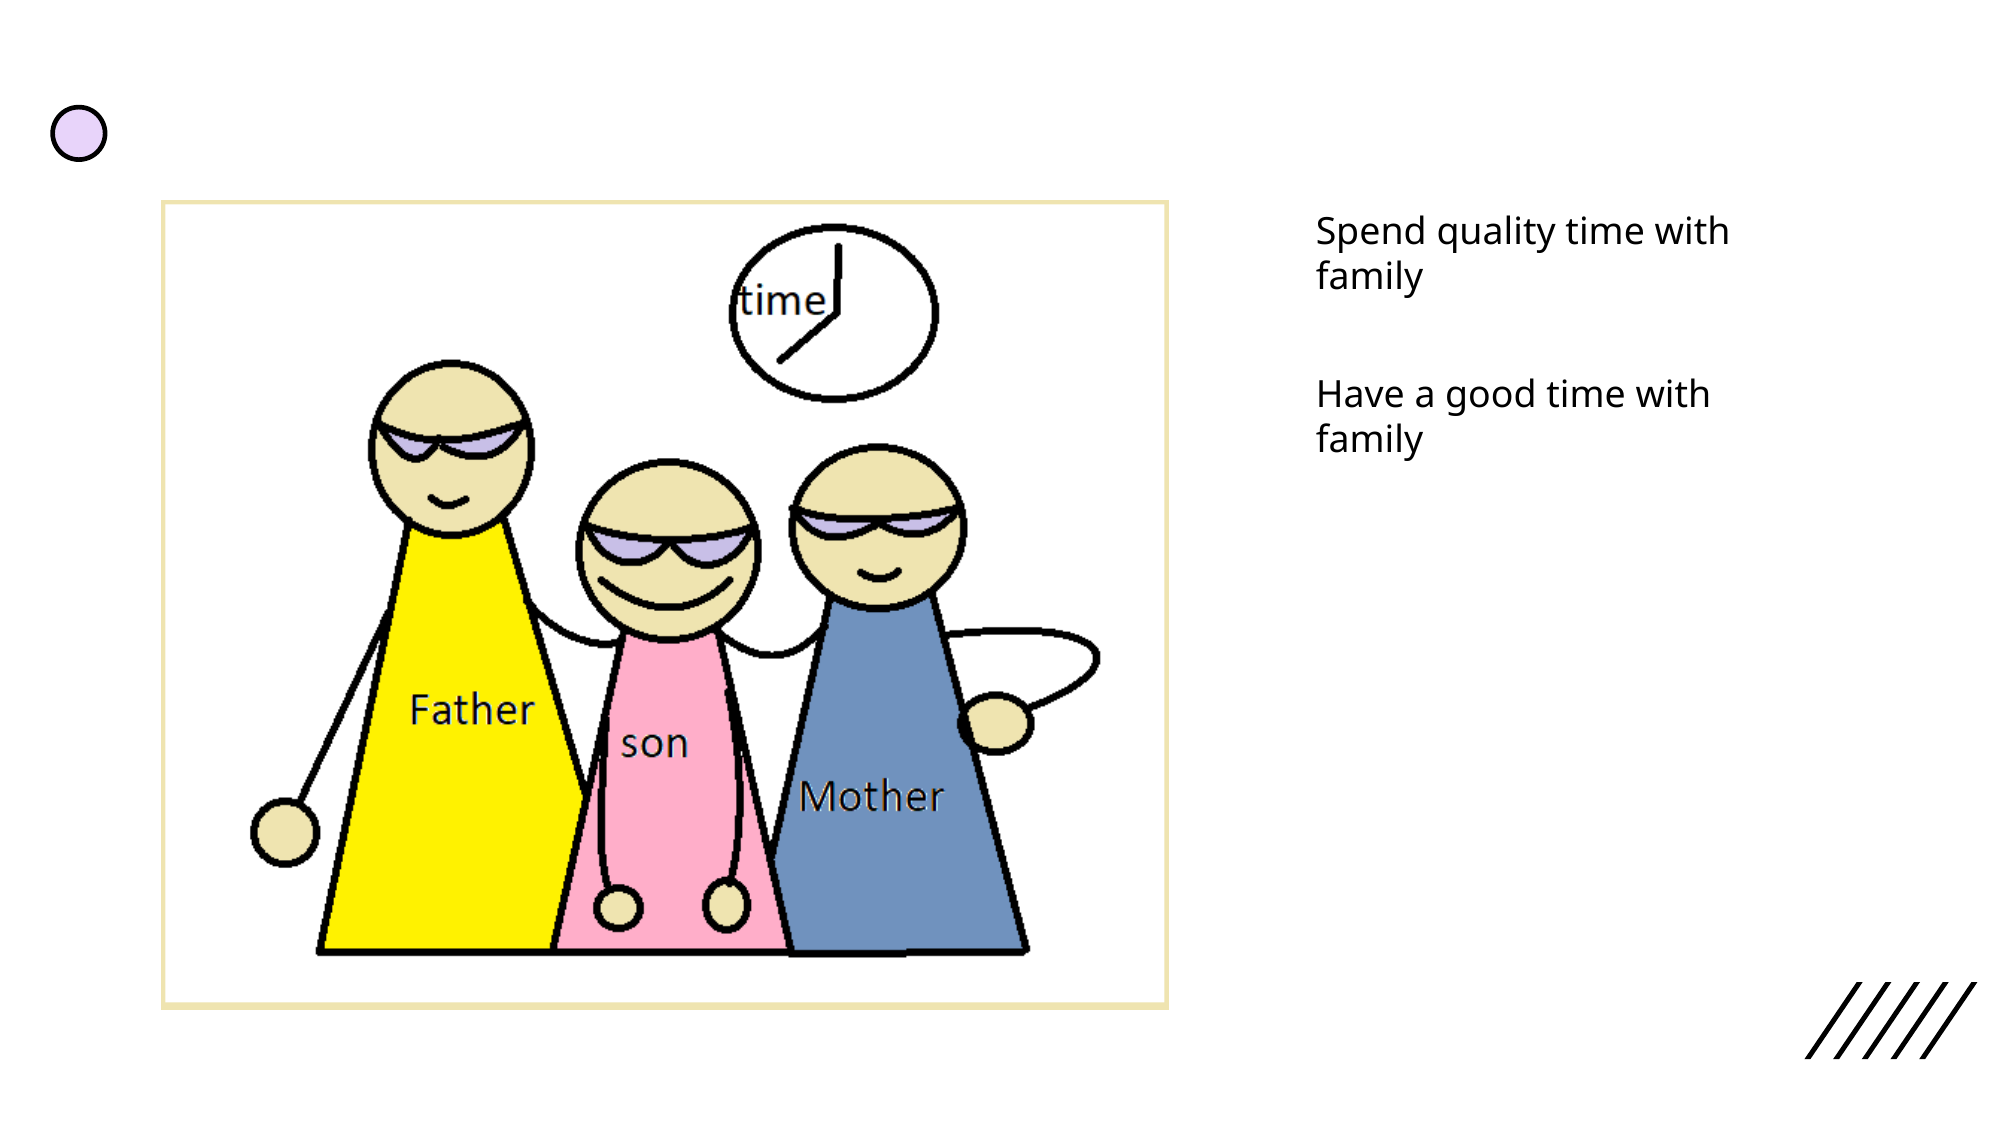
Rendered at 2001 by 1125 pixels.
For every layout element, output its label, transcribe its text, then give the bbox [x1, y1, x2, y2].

picture [161, 200, 1169, 1010]
text_box Spend quality time with family [1300, 199, 1751, 305]
text_box Have a good time with family [1300, 362, 1751, 468]
